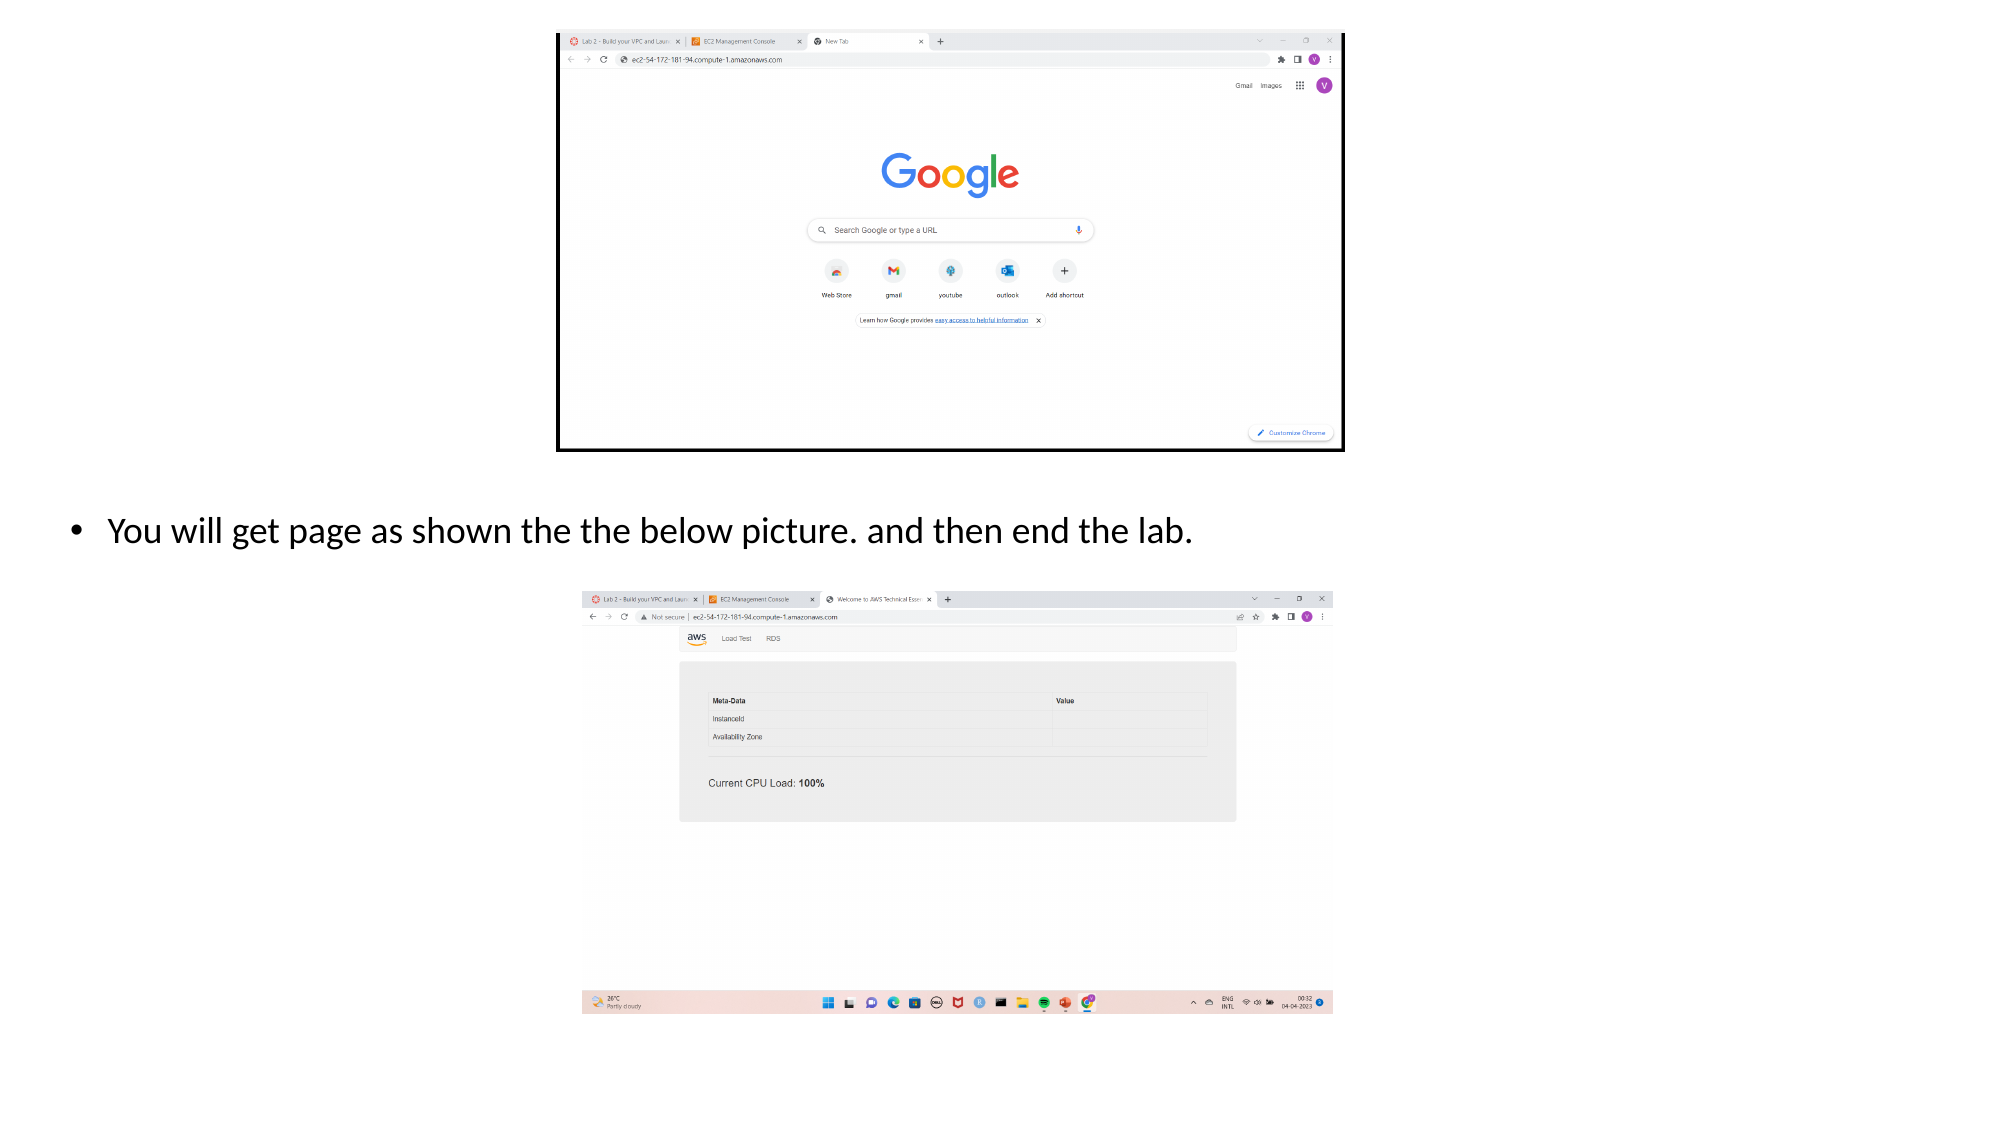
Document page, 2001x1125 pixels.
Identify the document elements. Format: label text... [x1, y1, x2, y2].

picture [556, 29, 1345, 452]
picture [582, 591, 1333, 1014]
list You will get page as shown the the below picture. and then end the lab. [55, 9, 1863, 1014]
